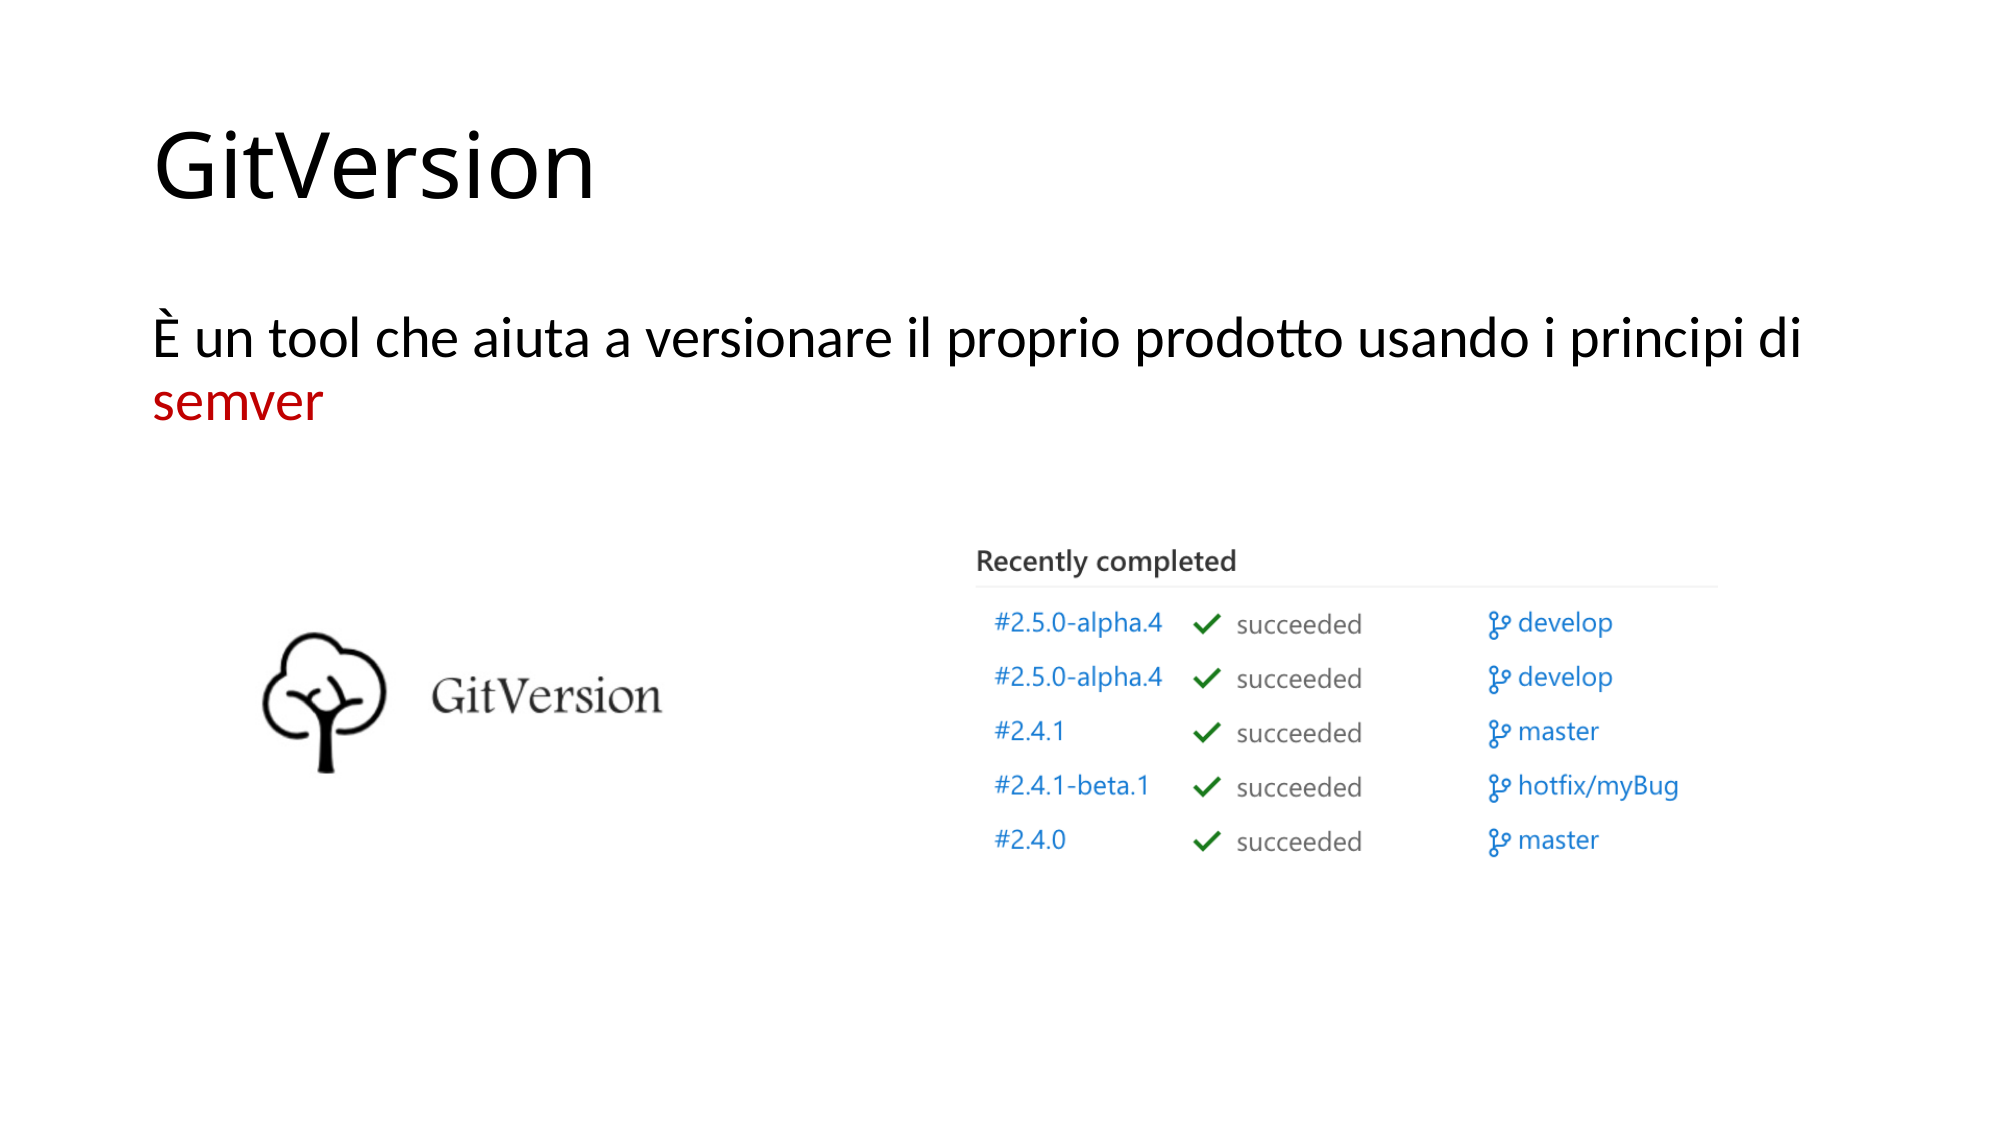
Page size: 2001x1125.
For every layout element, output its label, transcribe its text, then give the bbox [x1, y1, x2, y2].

picture [959, 525, 1718, 876]
title GitVersion [137, 59, 1863, 278]
picture [239, 594, 691, 808]
list È un tool che aiuta a versionare il proprio prodotto usando i principi di semver [137, 299, 1863, 1014]
